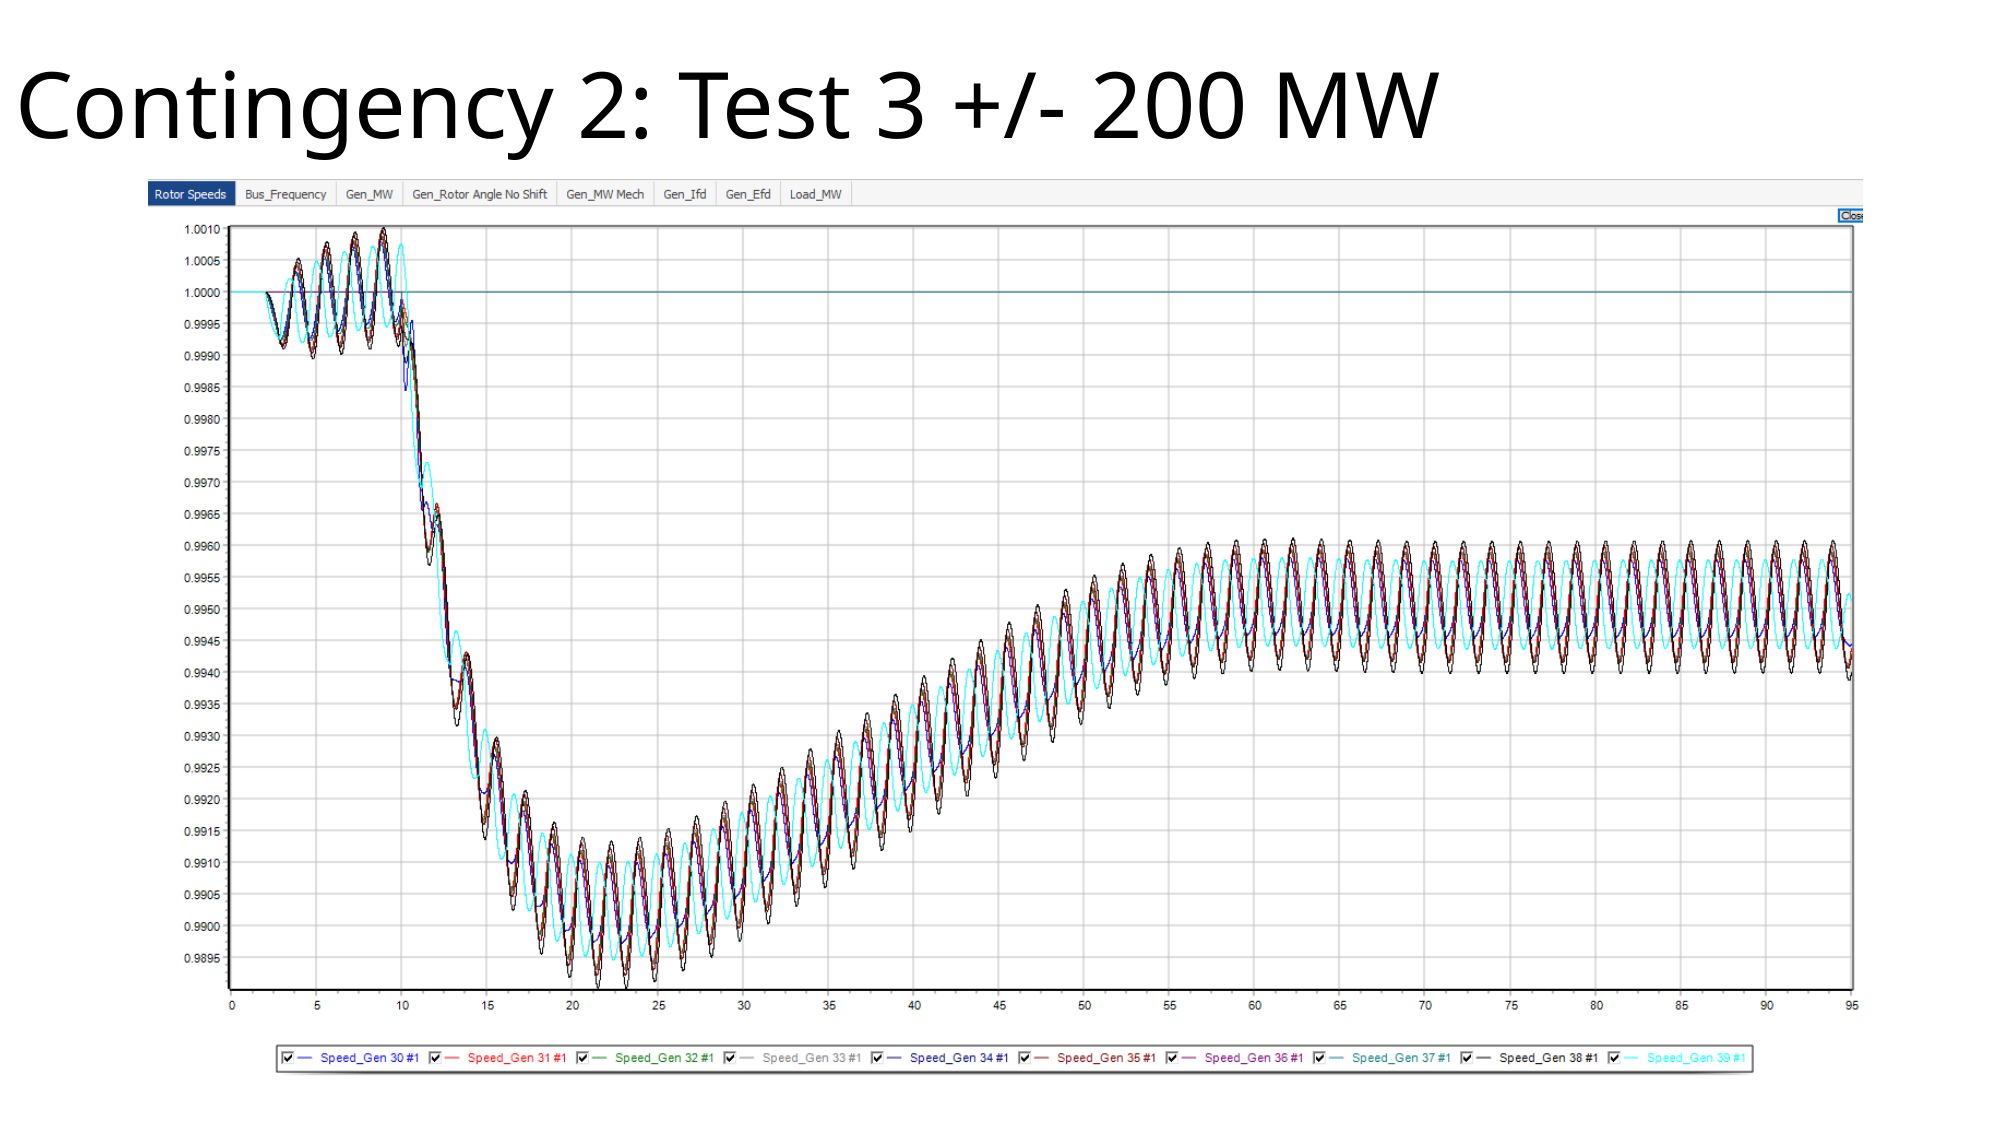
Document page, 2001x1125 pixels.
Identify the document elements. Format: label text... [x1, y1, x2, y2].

title Contingency 2: Test 3 +/- 200 MW [0, 0, 1725, 218]
picture [148, 179, 1863, 1085]
